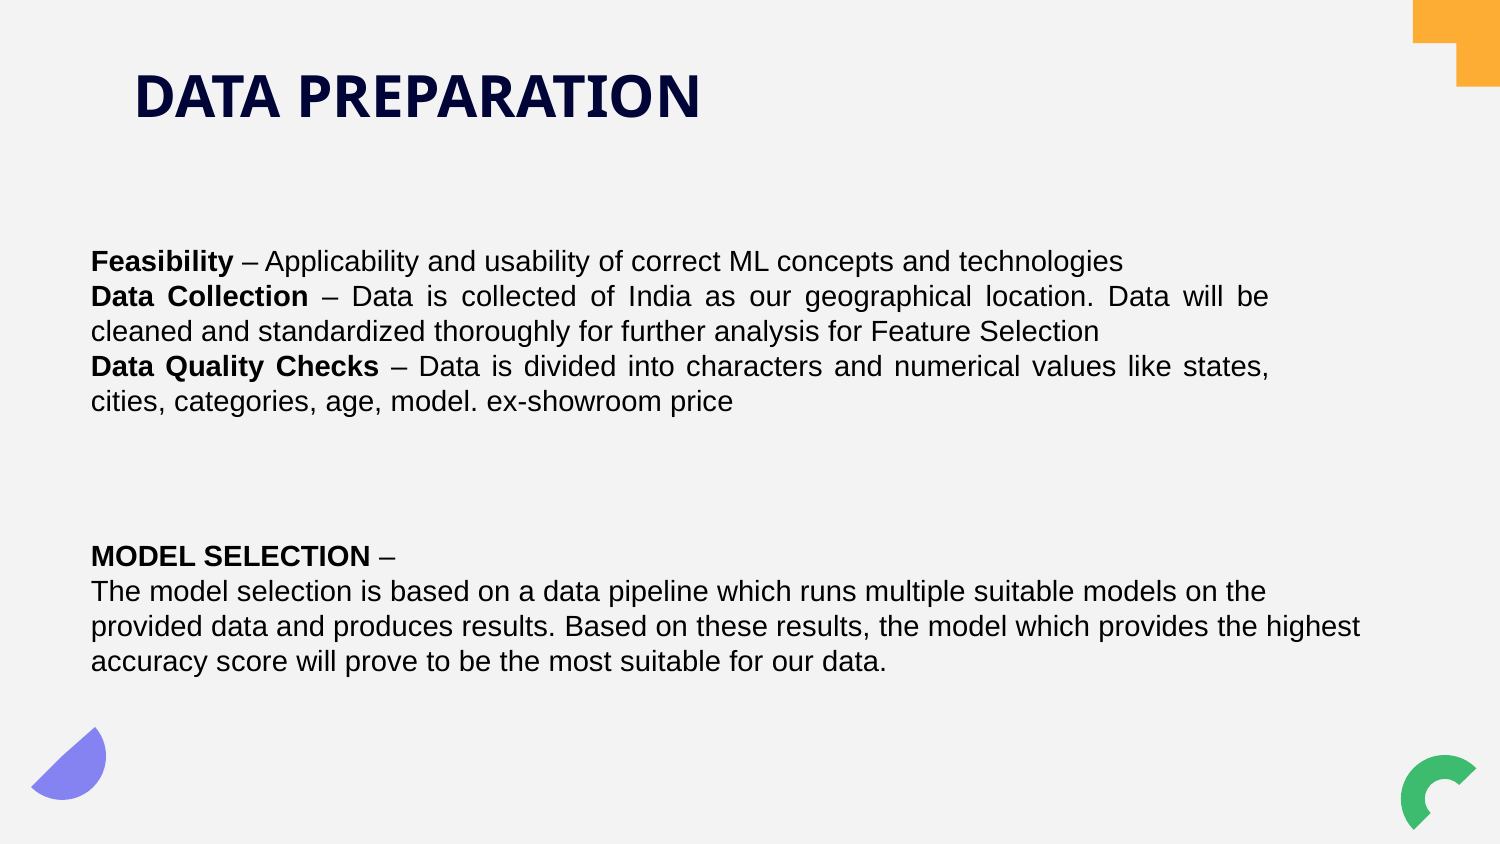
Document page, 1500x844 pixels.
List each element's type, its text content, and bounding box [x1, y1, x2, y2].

text_box MODEL SELECTION – The model selection is based on a data pipeline which runs multiple suitable models on the provided data and produces results. Based on these results, the model which provides the highest accuracy score will prove to be the most suitable for our data. [76, 529, 1392, 685]
title DATA PREPARATION [118, 44, 1382, 139]
text_box Feasibility – Applicability and usability of correct ML concepts and technologies Data Collection – Data is collected of India as our geographical location. Data will be cleaned and standardized thoroughly for further analysis for Feature Selection Data Quality Checks – Data is divided into characters and numerical values like states, cities, categories, age, model. ex-showroom price [76, 234, 1286, 434]
